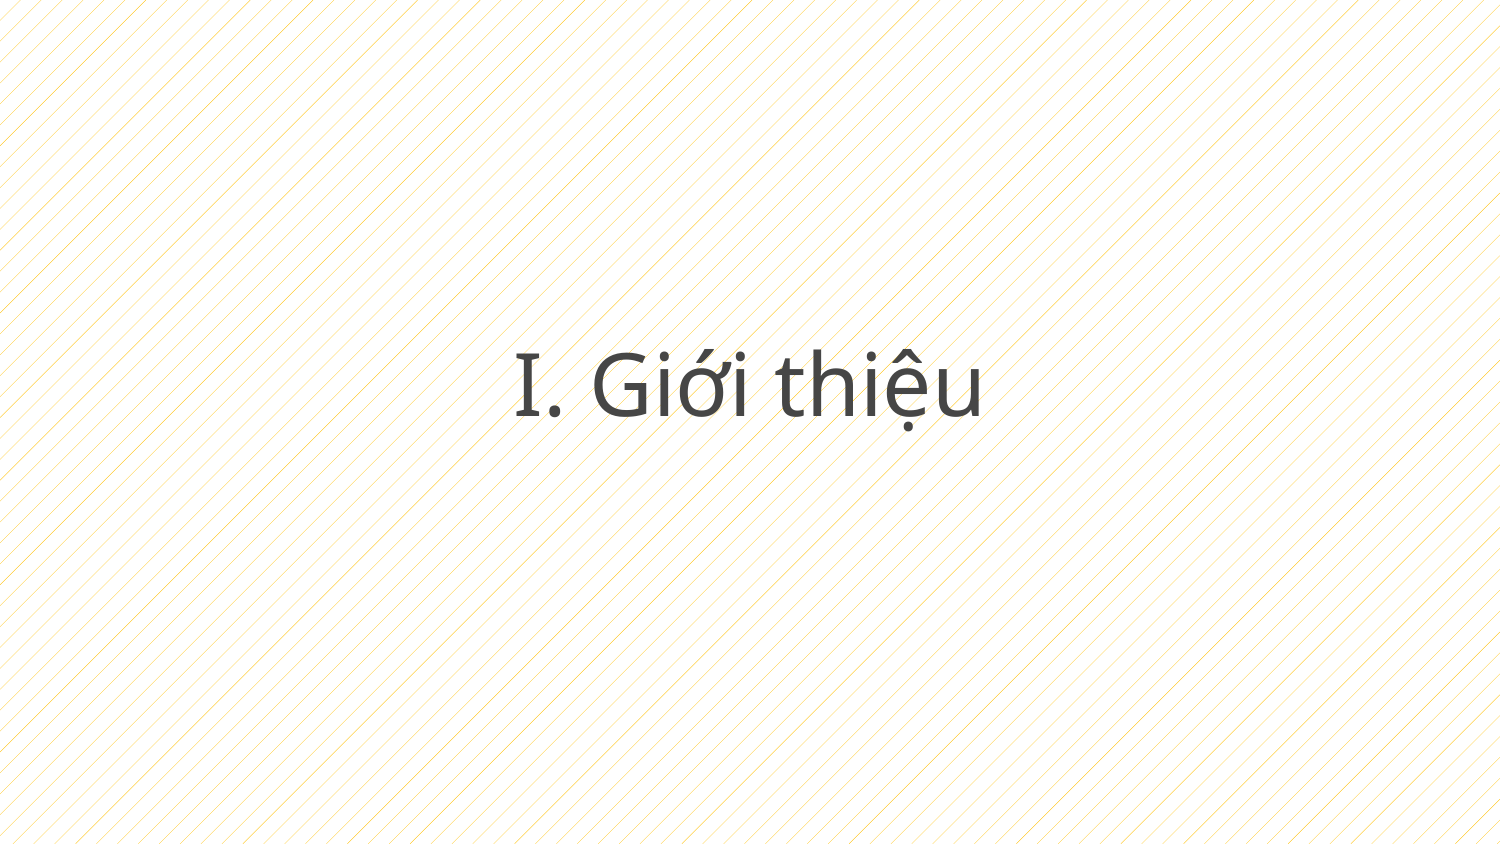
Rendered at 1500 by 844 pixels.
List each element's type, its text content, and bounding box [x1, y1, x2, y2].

text_box I. Giới thiệu [0, 321, 1500, 487]
